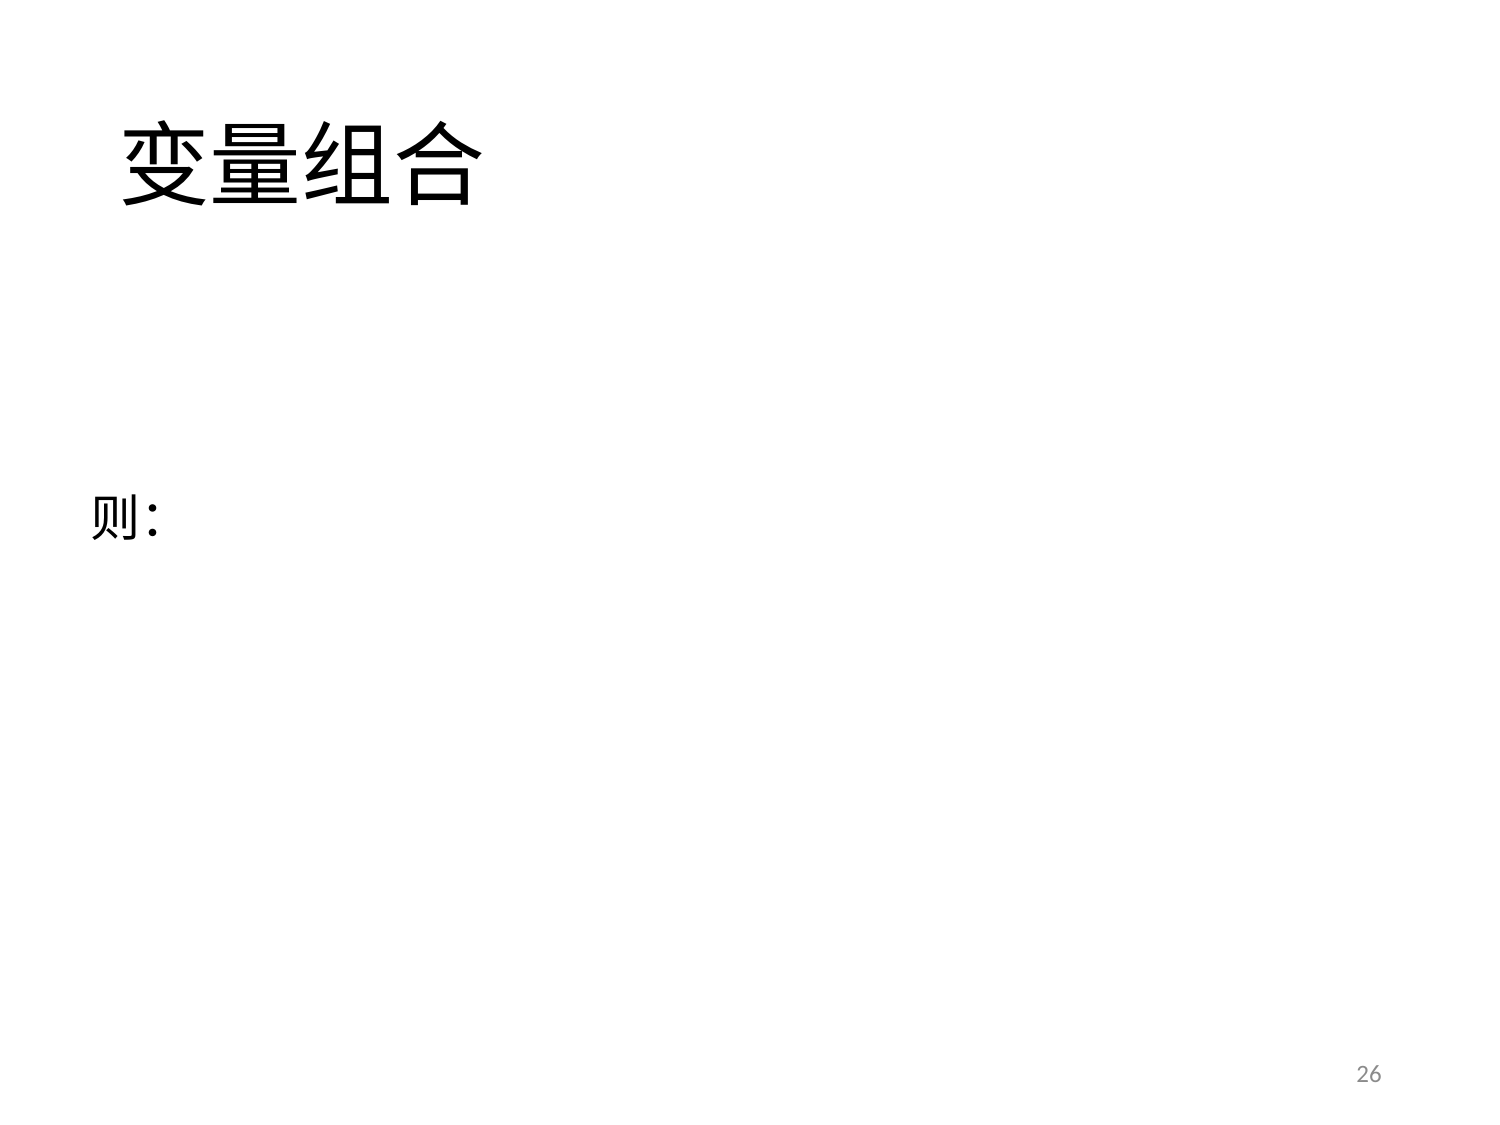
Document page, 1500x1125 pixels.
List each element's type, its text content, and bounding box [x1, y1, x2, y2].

slide_number 26 [1059, 1042, 1397, 1103]
title 变量组合 [103, 59, 1397, 278]
